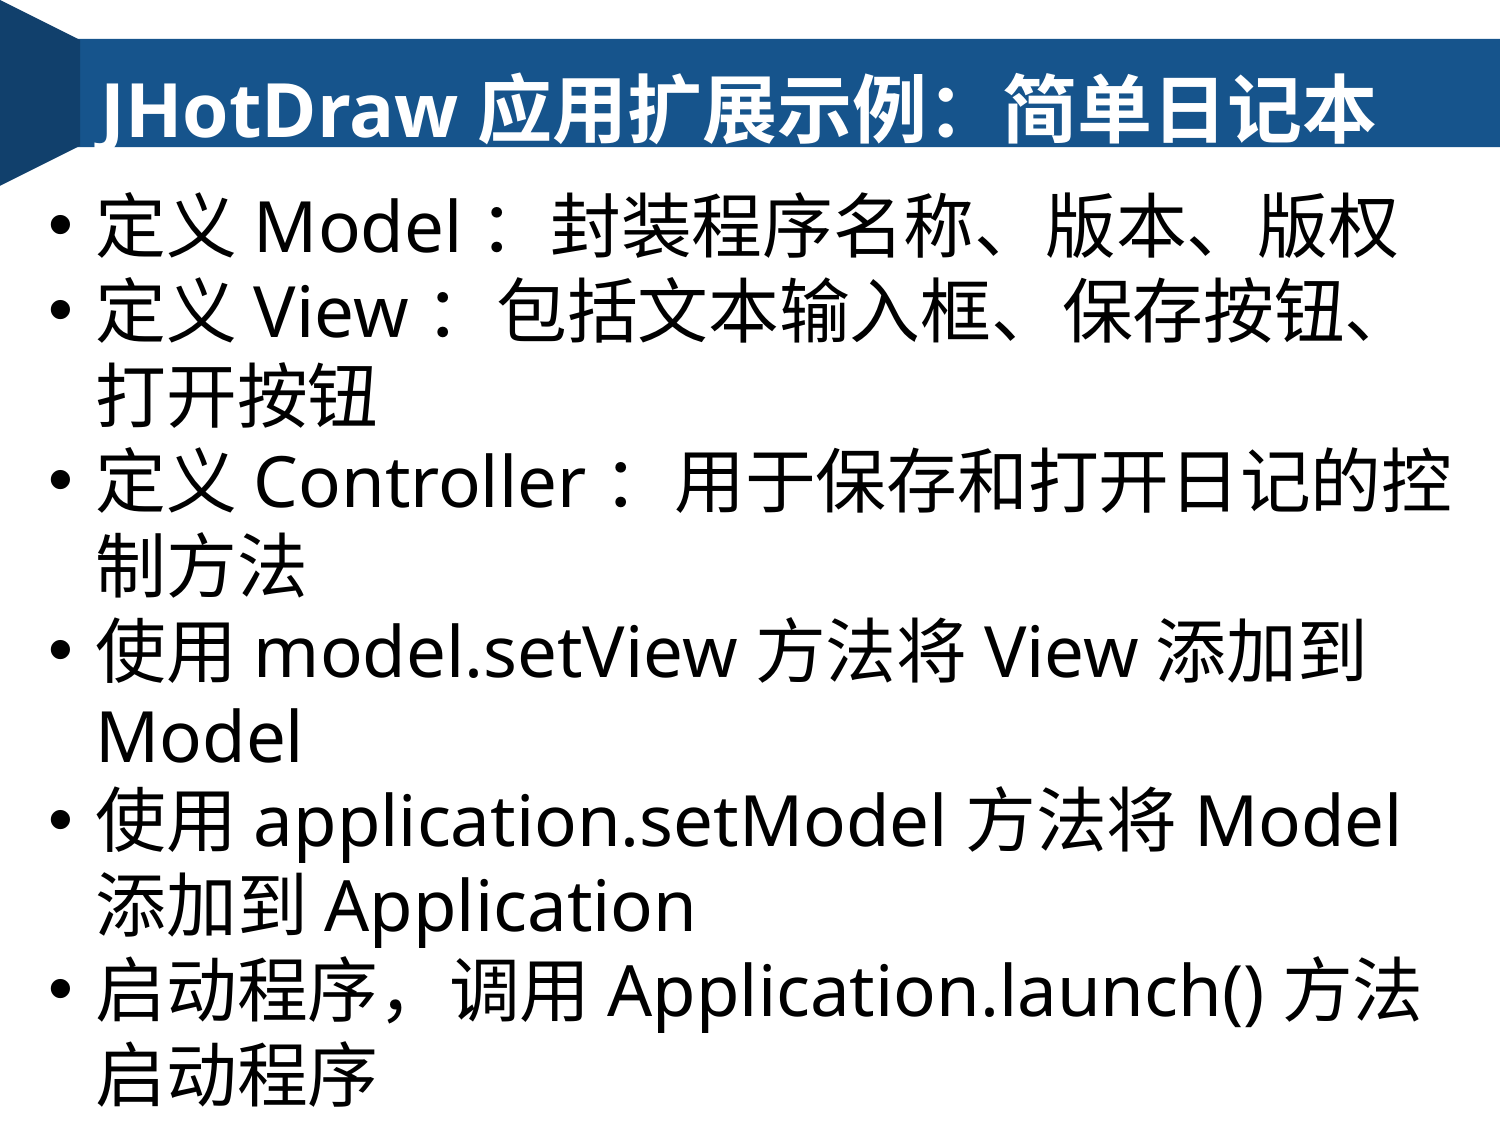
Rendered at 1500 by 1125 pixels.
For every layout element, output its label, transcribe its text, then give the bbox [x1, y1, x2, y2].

text_box [80, 38, 85, 148]
text_box JHotDraw应用扩展示例：简单日记本 [85, 27, 1393, 160]
text_box [1393, 38, 1500, 148]
text_box [0, 0, 82, 188]
text_box 定义Model：封装程序名称、版本、版权 定义View：包括文本输入框、保存按钮、打开按钮 定义Controller：用于保存和打开日记的控制方法 使用model.setView方法将View添加到Model 使用application.setModel方法将Model添加到Application 启动程序，调用Application.launch()方法启动程序 [33, 174, 1500, 1124]
